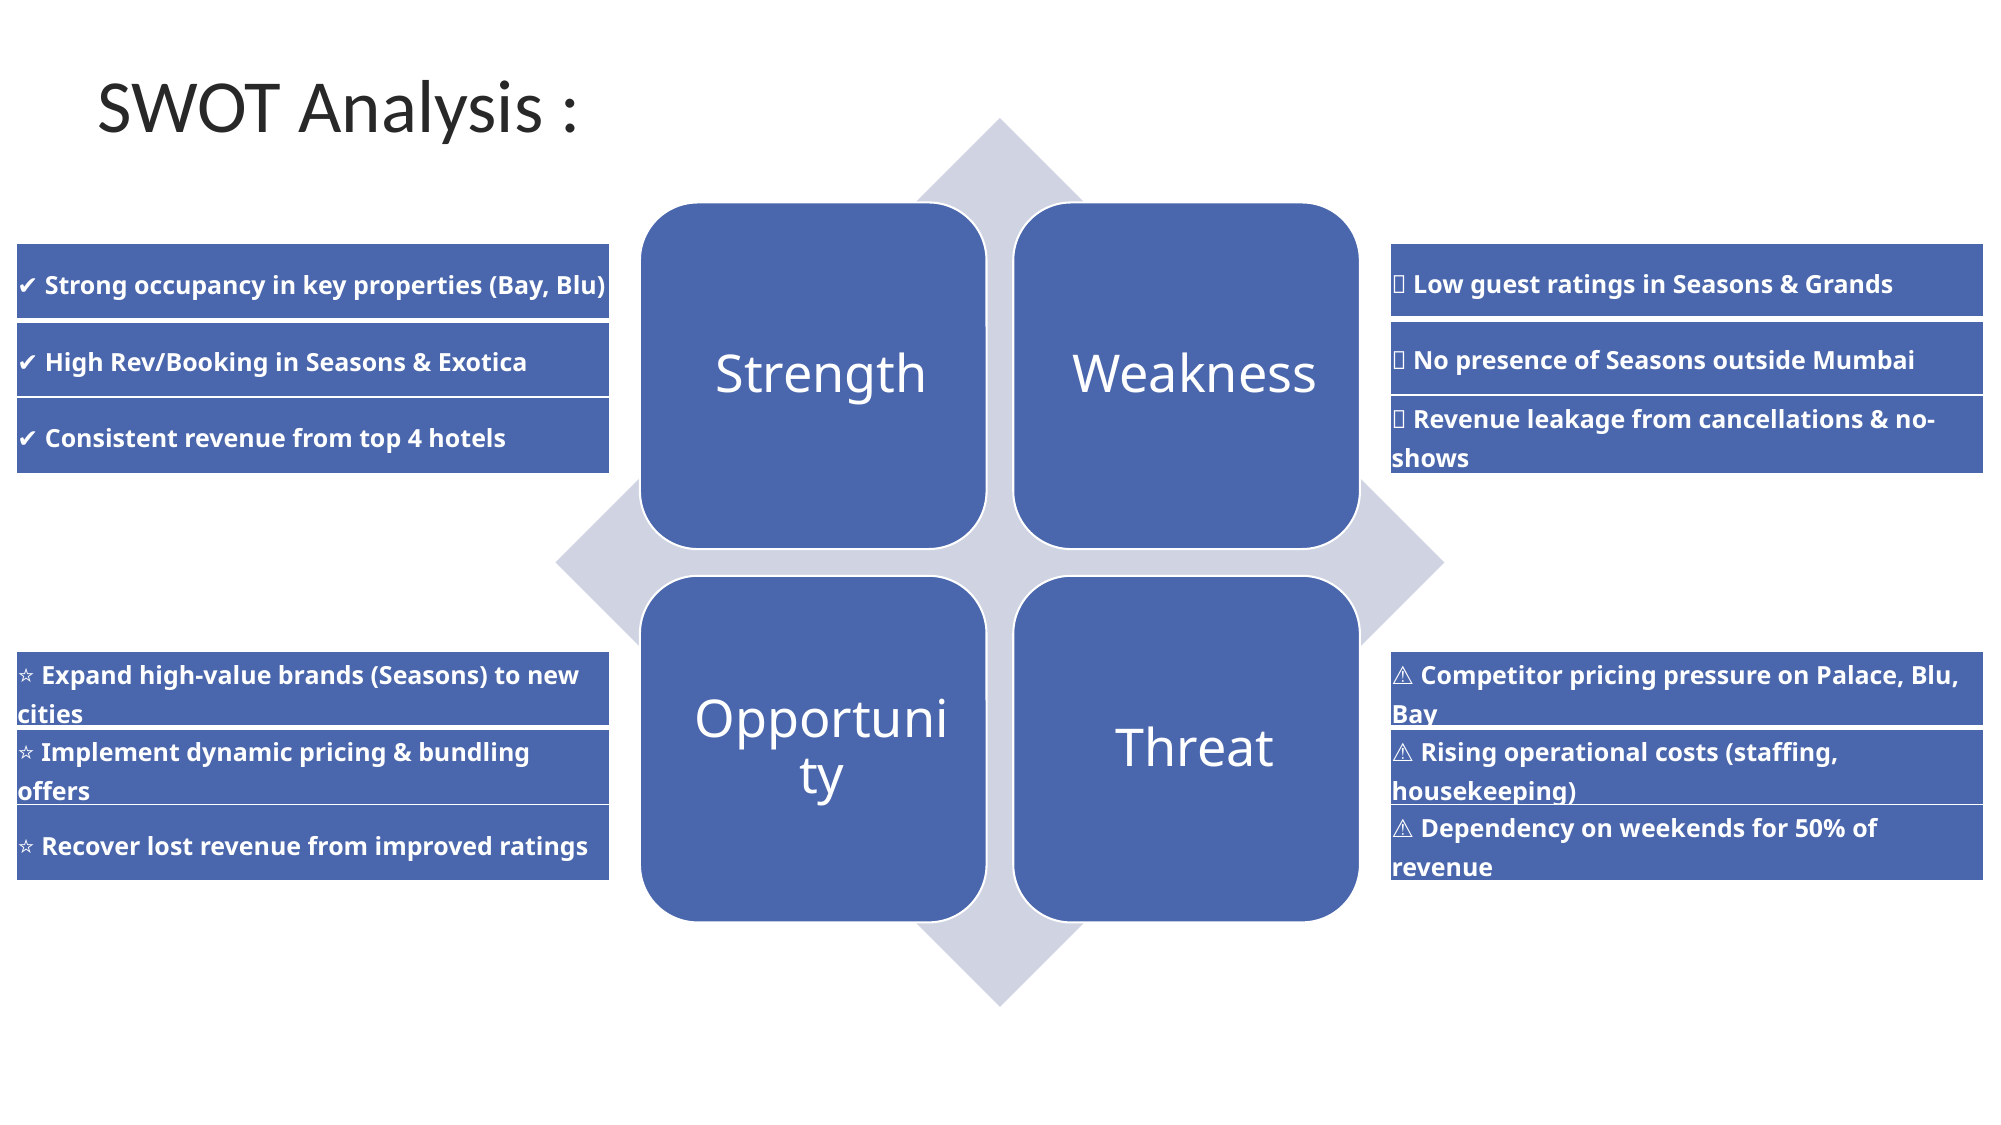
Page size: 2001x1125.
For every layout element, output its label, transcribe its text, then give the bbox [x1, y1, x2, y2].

table_cell ⭐ Implement dynamic pricing & bundling offers [17, 730, 333, 804]
table_cell ⚠ Dependency on weekends for 50% of revenue [1667, 805, 1983, 880]
table_header ⭐ Expand high-value brands (Seasons) to new cities [17, 652, 333, 725]
text_box SWOT Analysis : [82, 49, 844, 155]
table_header ⚠ Competitor pricing pressure on Palace, Blu, Bay [1667, 652, 1983, 725]
table_header ✔ Strong occupancy in key properties (Bay, Blu) [17, 244, 333, 318]
table_cell ⚠ Rising operational costs (staffing, housekeeping) [1667, 730, 1983, 804]
table_cell ✔ High Rev/Booking in Seasons & Exotica [17, 323, 333, 396]
table_cell ❌ No presence of Seasons outside Mumbai [1667, 322, 1983, 394]
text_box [333, 117, 1667, 1007]
table_cell ❌ Revenue leakage from cancellations & no-shows [1667, 396, 1983, 473]
table_header ❌ Low guest ratings in Seasons & Grands [1667, 244, 1983, 316]
table_cell ⭐ Recover lost revenue from improved ratings [17, 805, 333, 880]
table_cell ✔ Consistent revenue from top 4 hotels [17, 398, 333, 473]
